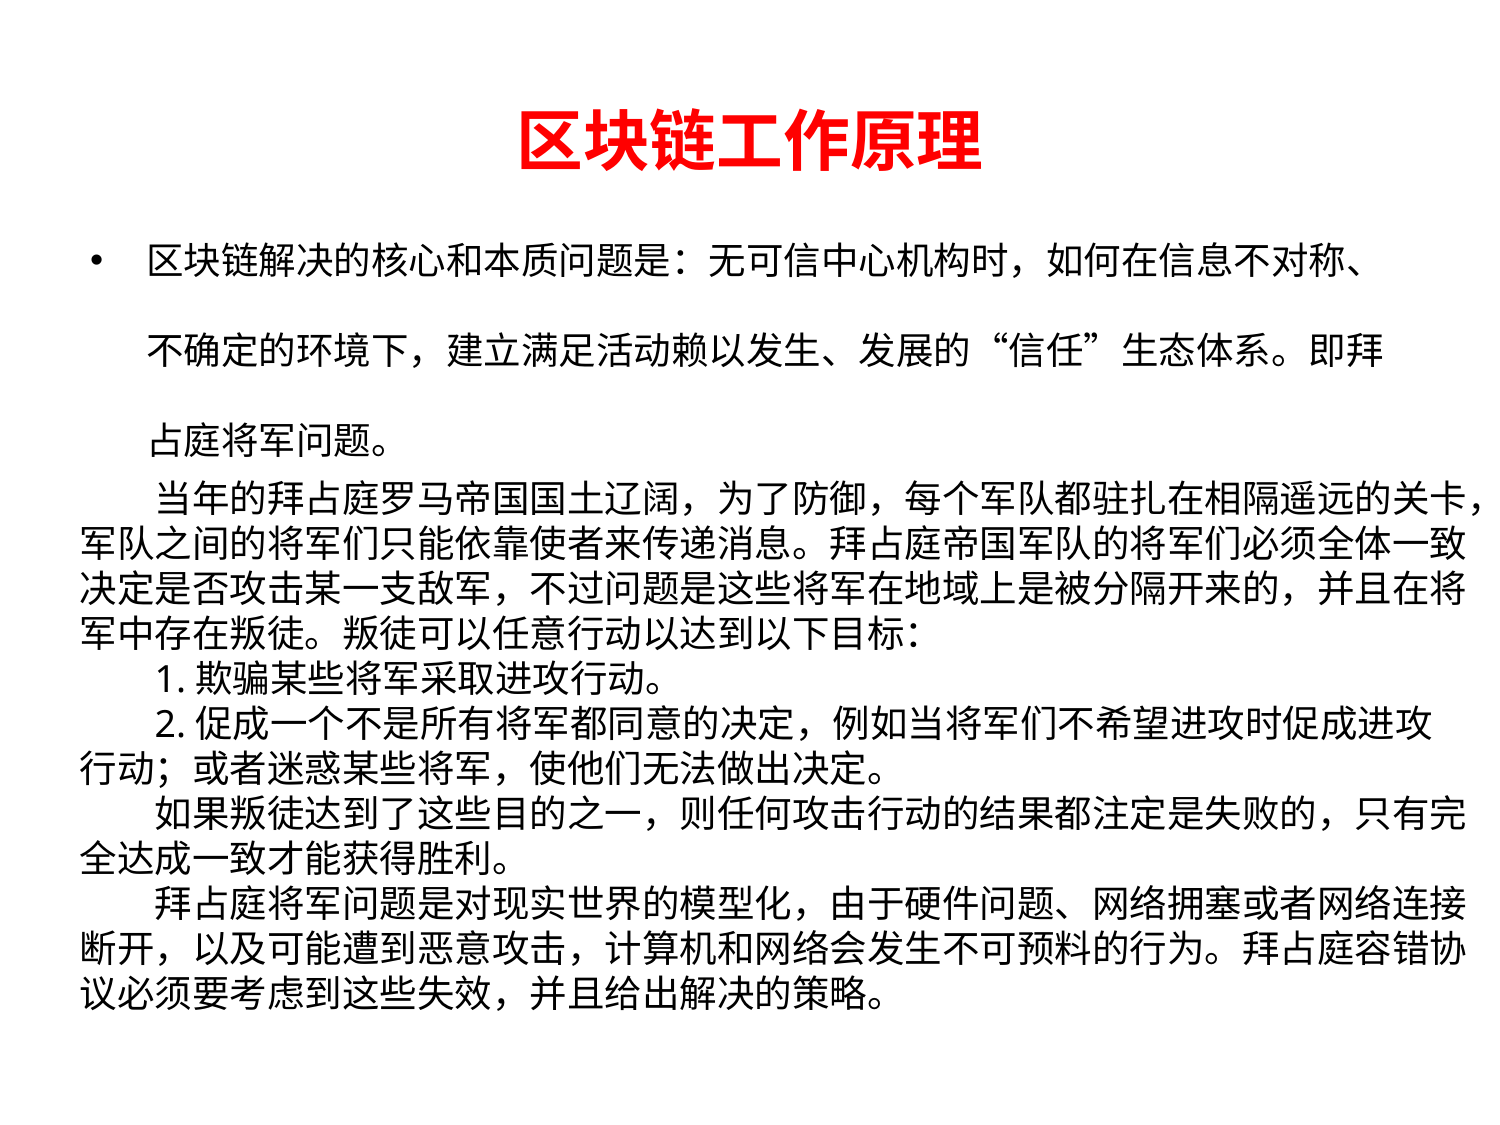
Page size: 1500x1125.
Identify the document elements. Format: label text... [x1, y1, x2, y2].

text_box 当年的拜占庭罗马帝国国土辽阔，为了防御，每个军队都驻扎在相隔遥远的关卡，军队之间的将军们只能依靠使者来传递消息。拜占庭帝国军队的将军们必须全体一致决定是否攻击某一支敌军，不过问题是这些将军在地域上是被分隔开来的，并且在将军中存在叛徒。叛徒可以任意行动以达到以下目标： 1.欺骗某些将军采取进攻行动。 2.促成一个不是所有将军都同意的决定，例如当将军们不希望进攻时促成进攻行动；或者迷惑某些将军，使他们无法做出决定。 如果叛徒达到了这些目的之一，则任何攻击行动的结果都注定是失败的，只有完全达成一致才能获得胜利。 拜占庭将军问题是对现实世界的模型化，由于硬件问题、网络拥塞或者网络连接断开，以及可能遭到恶意攻击，计算机和网络会发生不可预料的行为。拜占庭容错协议必须要考虑到这些失效，并且给出解决的策略。 [64, 467, 1483, 1023]
list 区块链解决的核心和本质问题是：无可信中心机构时，如何在信息不对称、不确定的环境下，建立满足活动赖以发生、发展的“信任”生态体系。即拜占庭将军问题。 [75, 184, 1425, 467]
title 区块链工作原理 [75, 45, 1425, 184]
